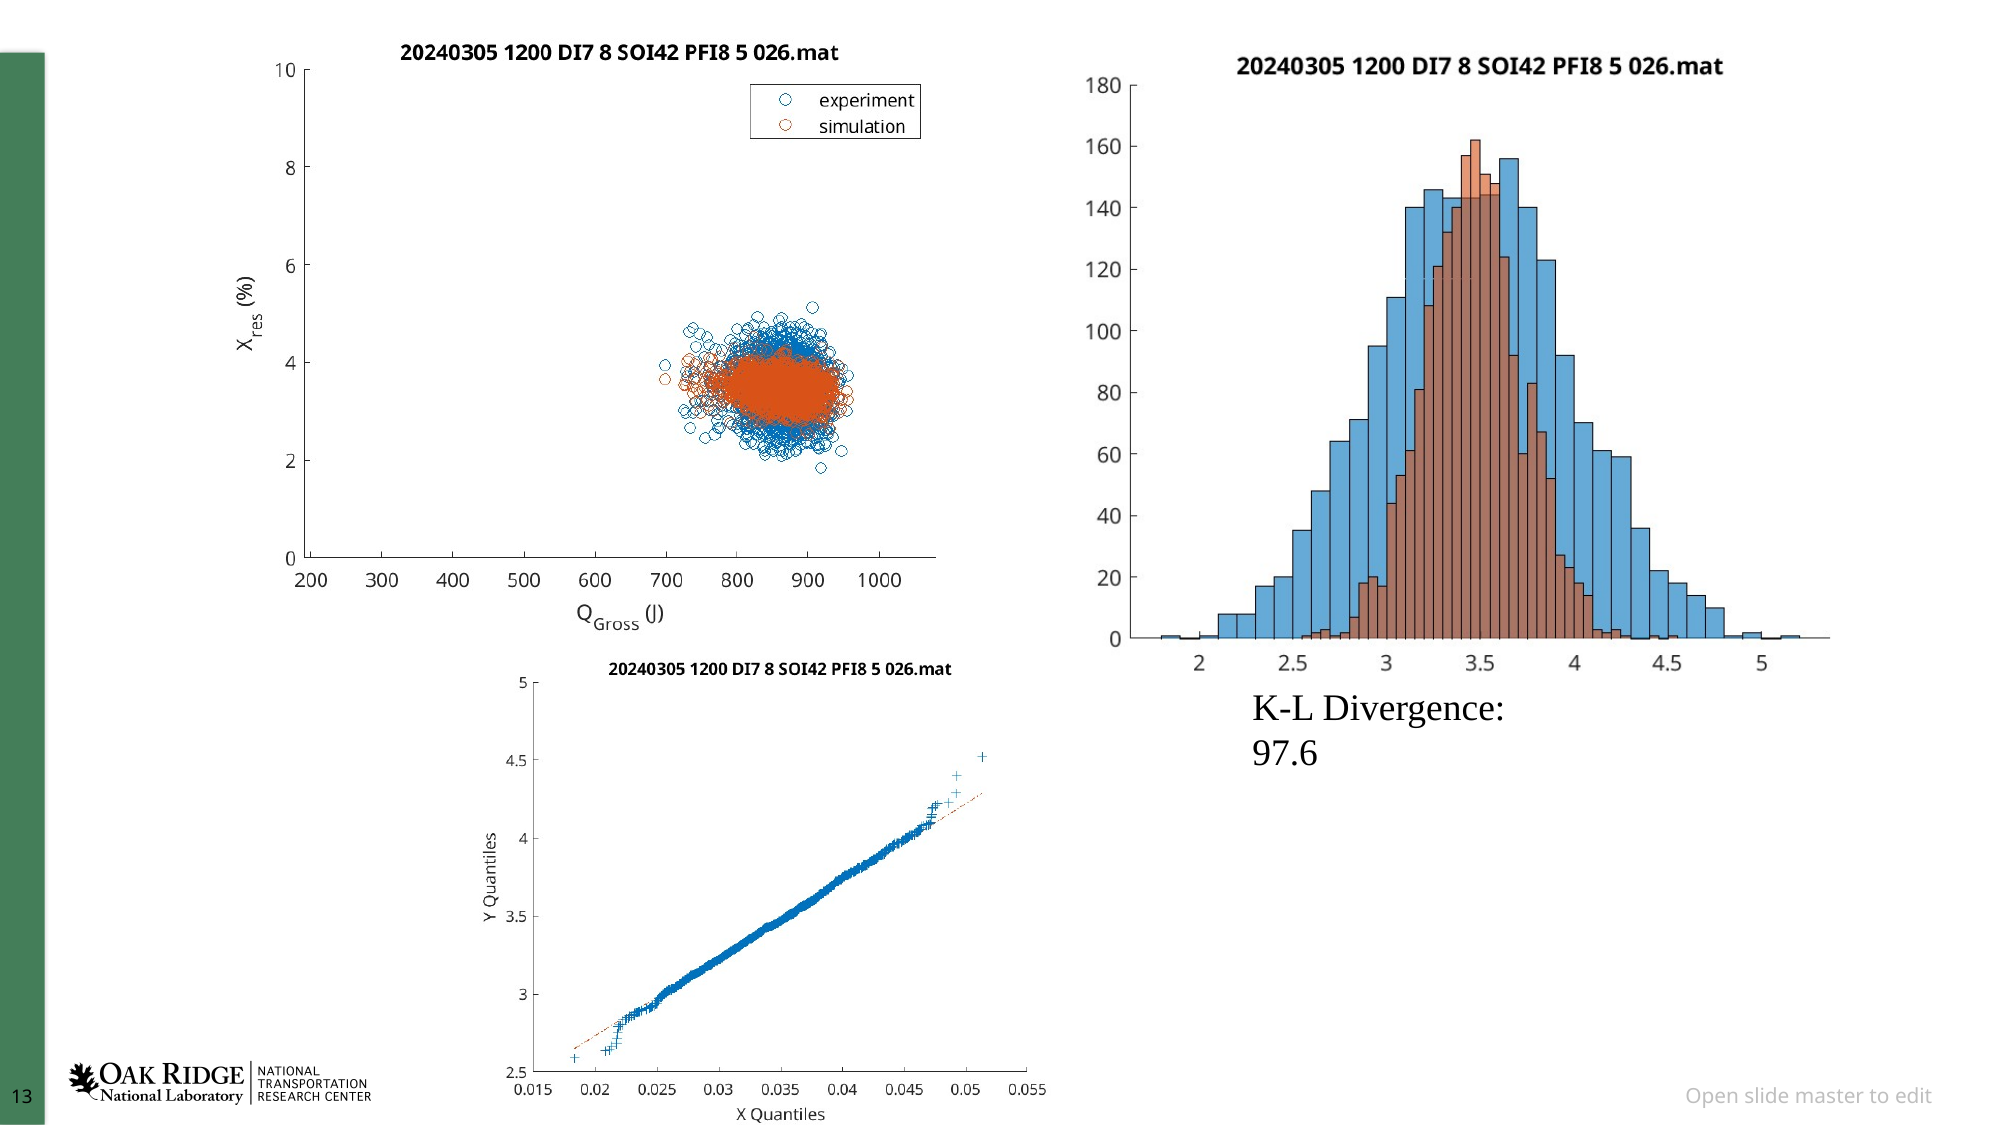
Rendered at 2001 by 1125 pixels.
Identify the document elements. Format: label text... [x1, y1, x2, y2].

picture [196, 23, 1918, 1125]
picture [66, 1058, 373, 1108]
text_box K-L Divergence: 97.6 [1237, 713, 1838, 1013]
